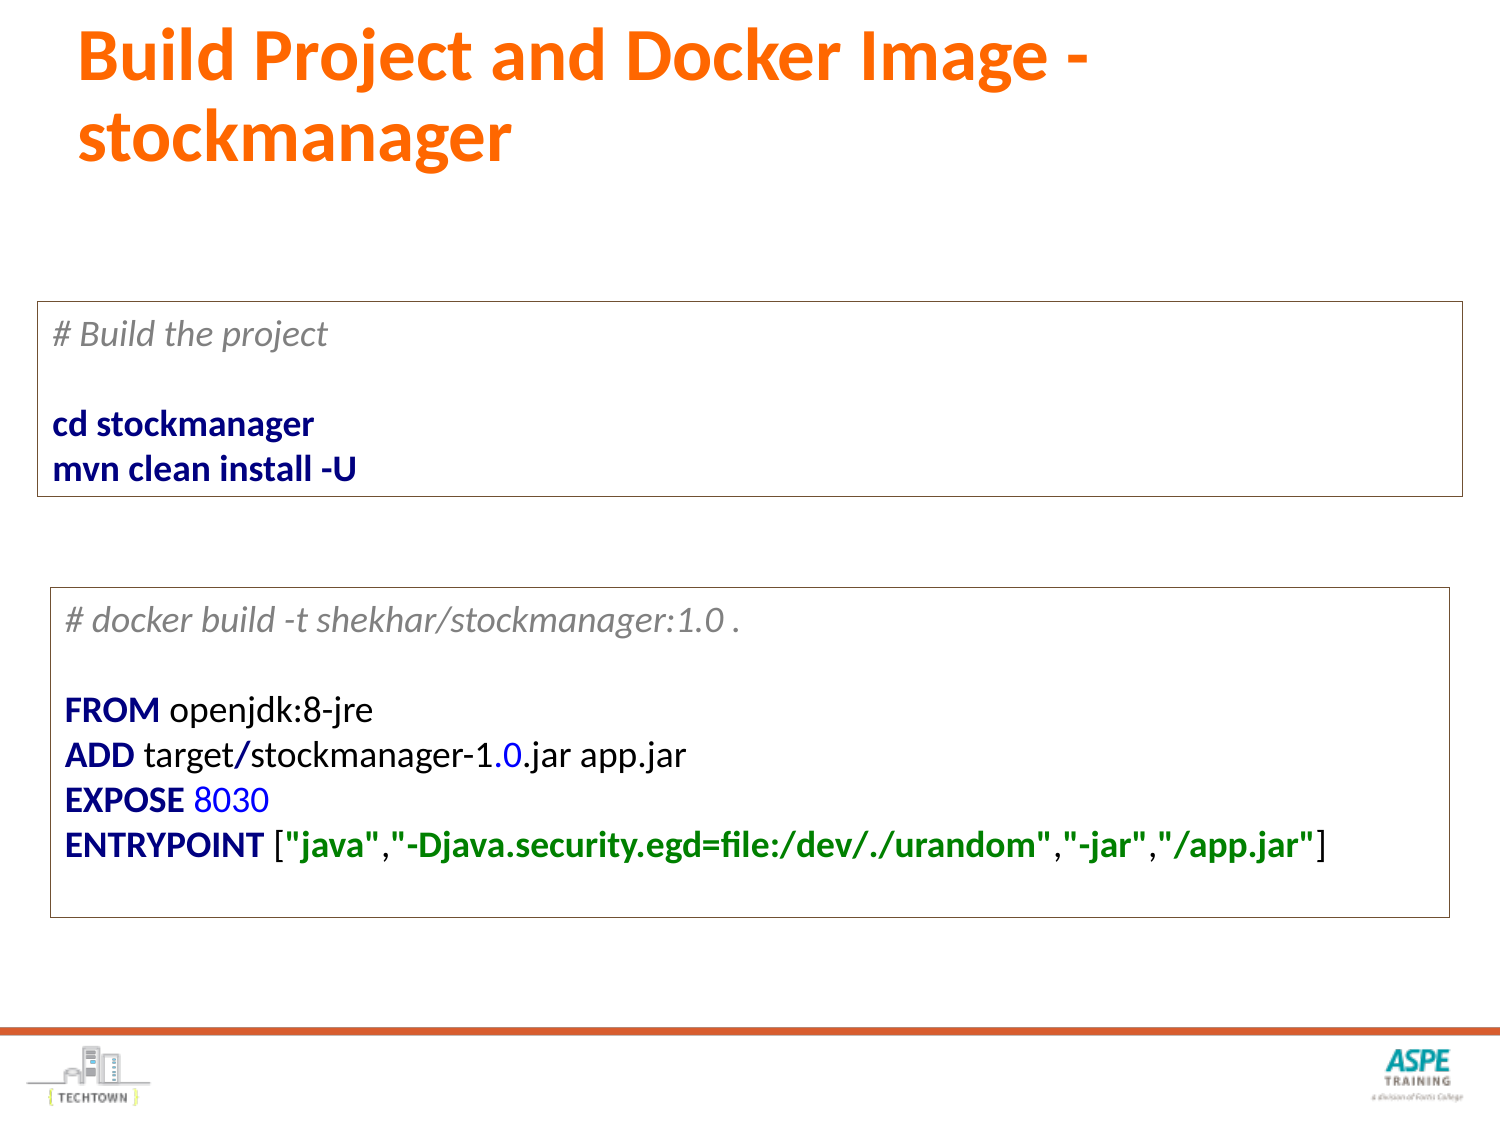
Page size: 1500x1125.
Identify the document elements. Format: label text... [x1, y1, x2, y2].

title Build Project and Docker Image - stockmanager [62, 21, 1375, 172]
text_box # docker build -t shekhar/stockmanager:1.0 . FROM openjdk:8-jre ADD target/stockmanager-1.0.jar app.jar EXPOSE 8030 ENTRYPOINT ["java","-Djava.security.egd=file:/dev/./urandom","-jar","/app.jar"] [50, 587, 1450, 918]
text_box # Build the project cd stockmanager mvn clean install -U [37, 301, 1463, 497]
